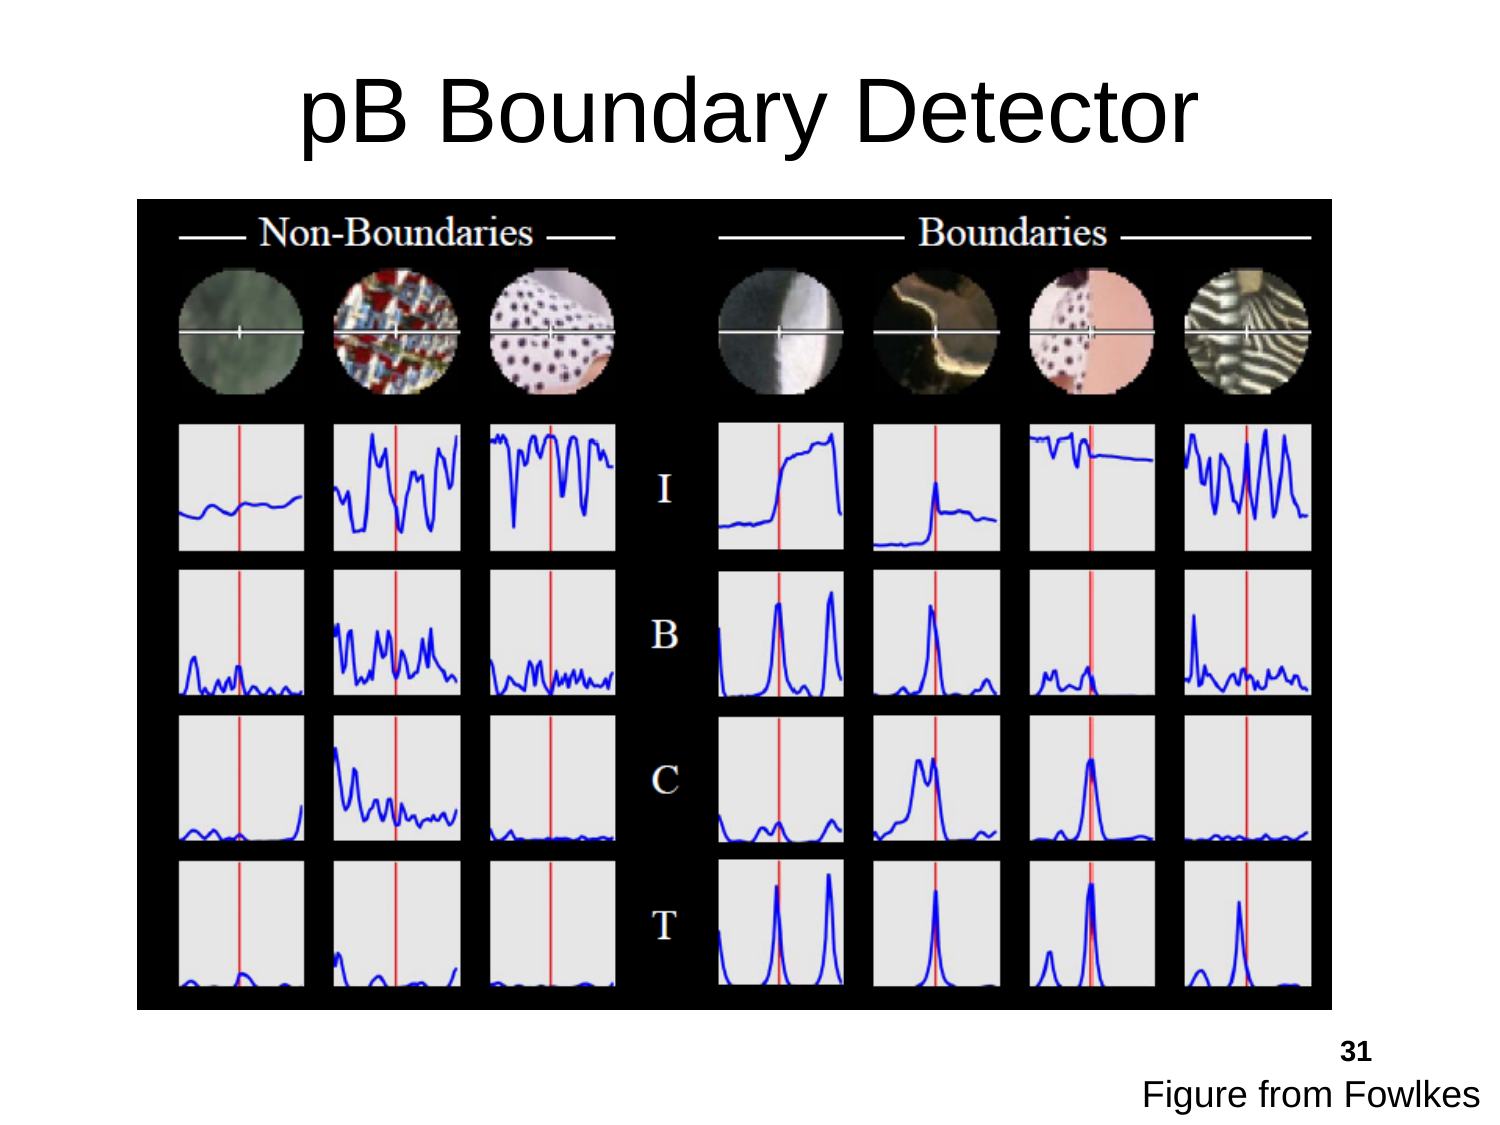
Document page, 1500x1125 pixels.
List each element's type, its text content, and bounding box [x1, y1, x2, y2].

picture [137, 199, 1332, 1010]
title pB Boundary Detector [112, 12, 1388, 201]
text_box Figure from Fowlkes [1127, 1062, 1497, 1123]
slide_number 31 [1074, 1024, 1388, 1101]
